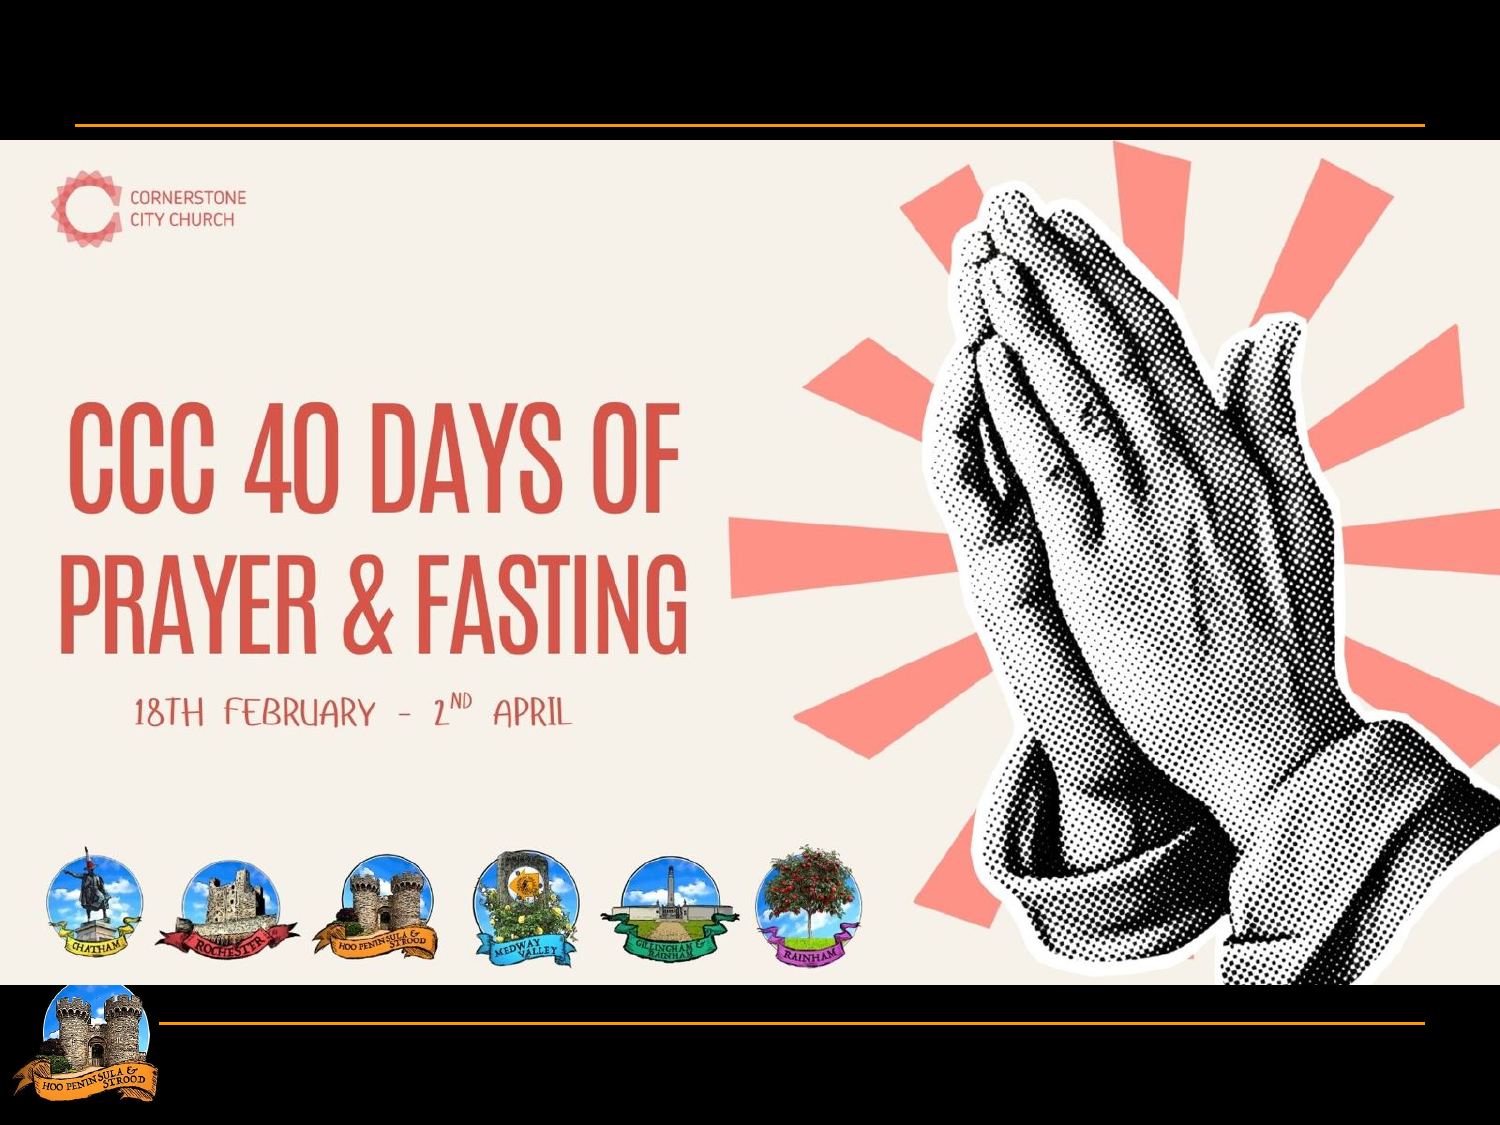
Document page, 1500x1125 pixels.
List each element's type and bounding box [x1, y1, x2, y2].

picture [0, 140, 1500, 1103]
